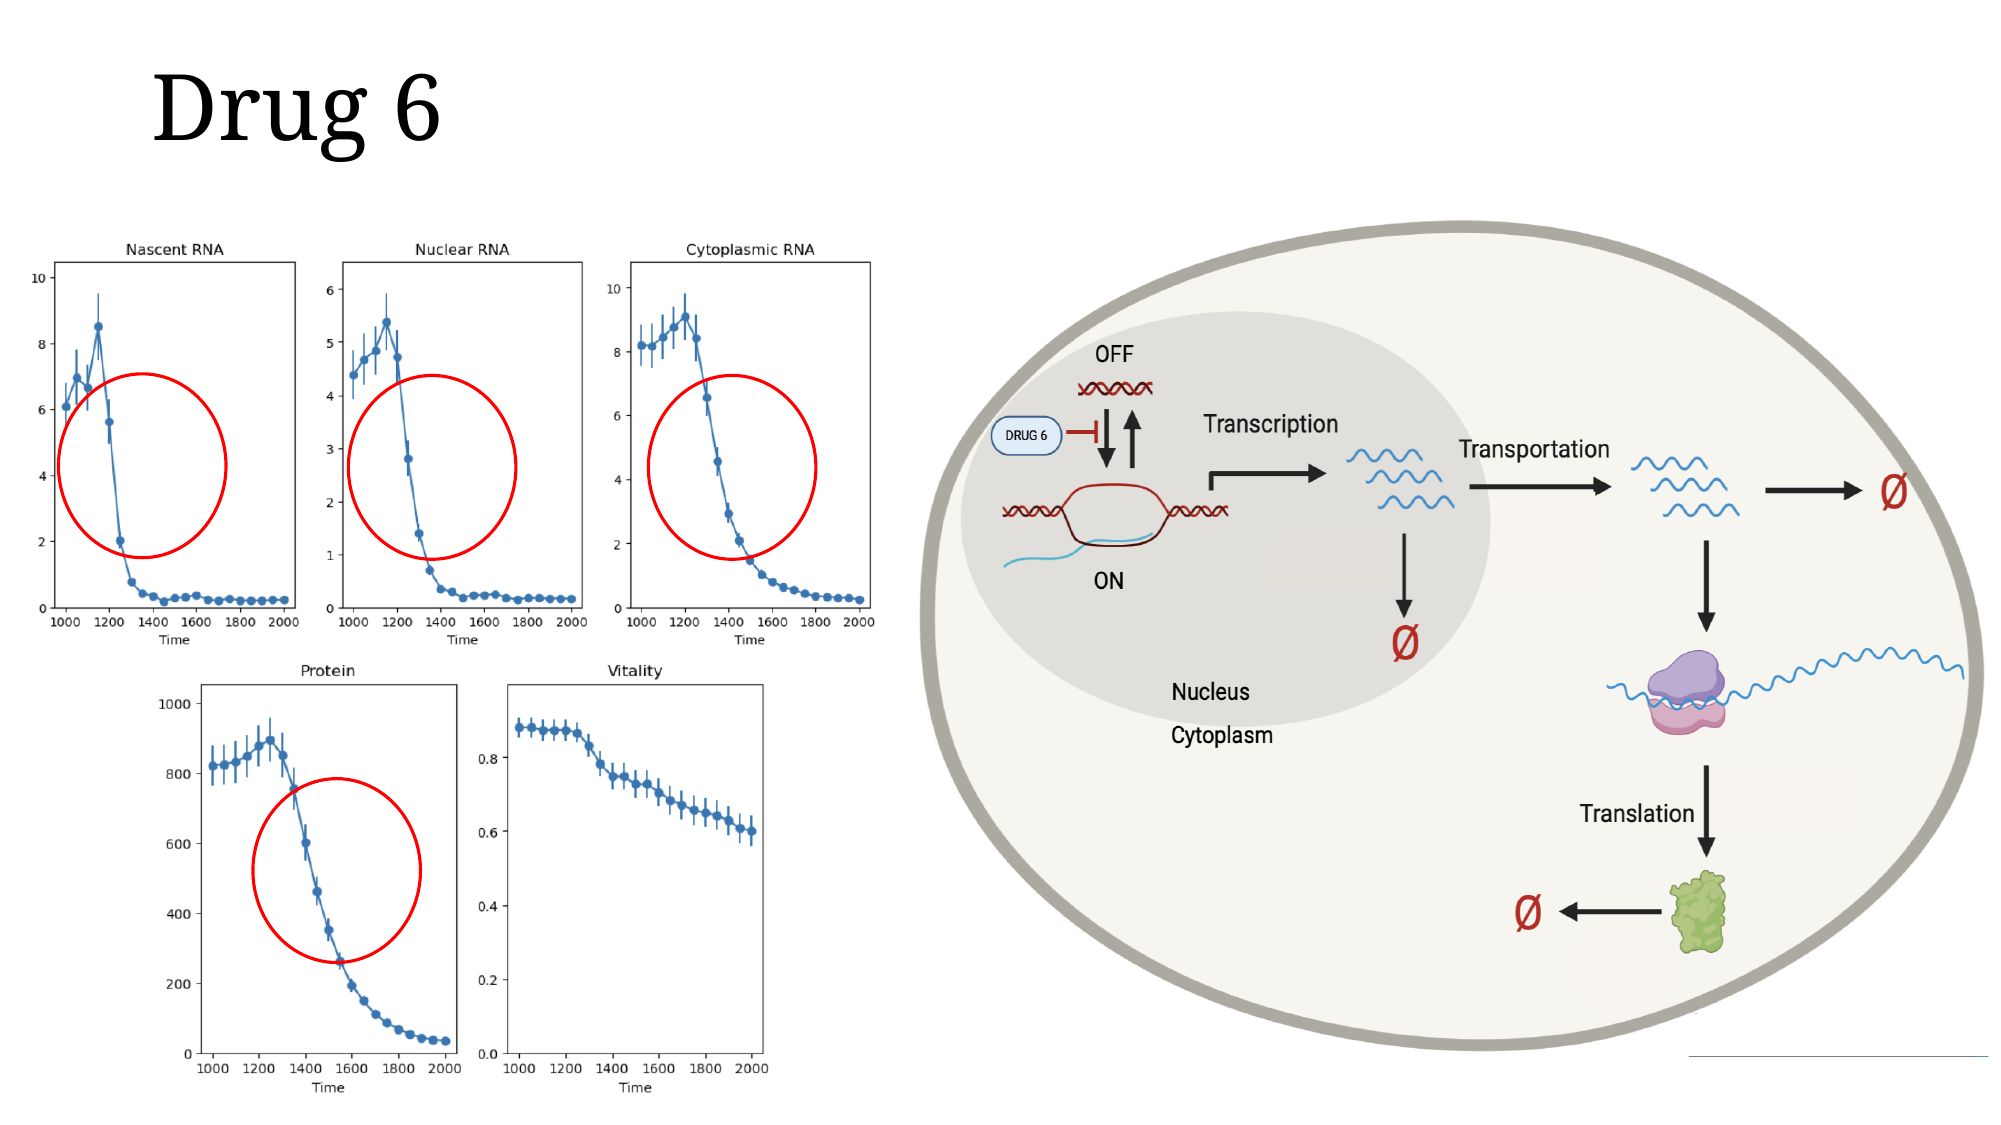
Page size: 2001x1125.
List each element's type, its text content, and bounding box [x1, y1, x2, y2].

picture [18, 219, 883, 1105]
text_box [916, 219, 2000, 1057]
title Drug 6 [136, 2, 1862, 220]
